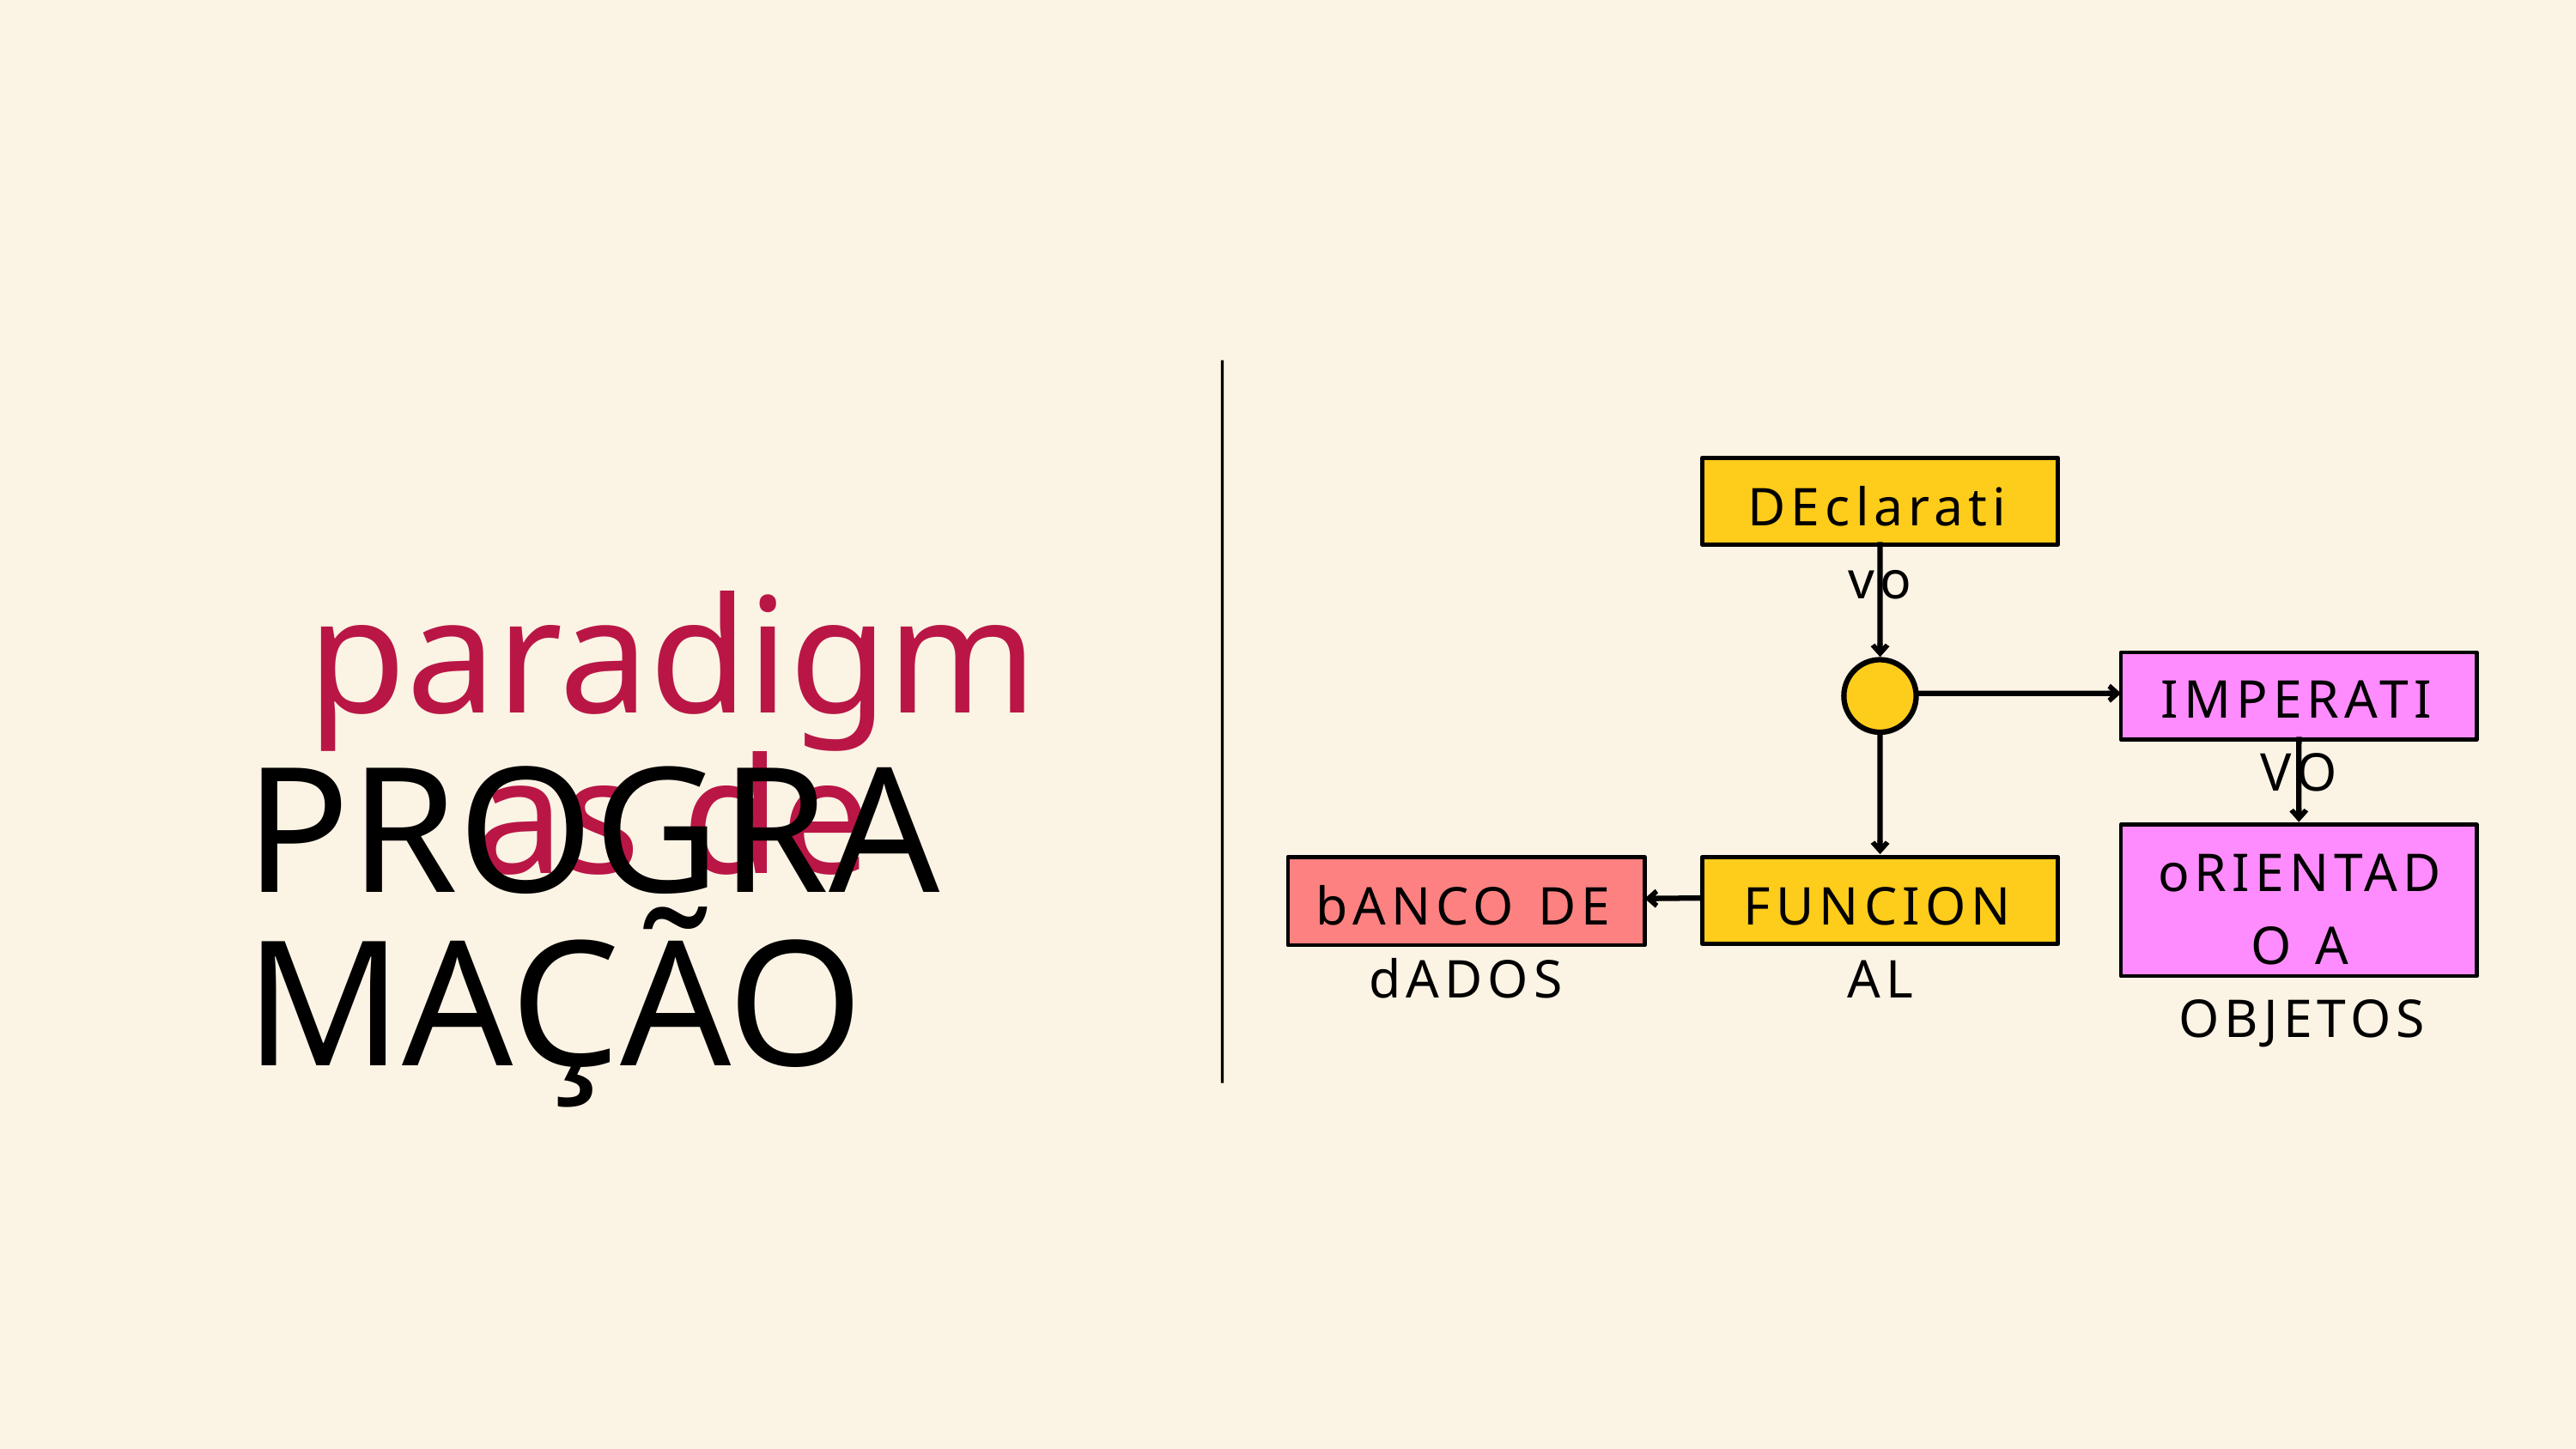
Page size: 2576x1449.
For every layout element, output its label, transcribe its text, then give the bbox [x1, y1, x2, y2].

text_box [1701, 457, 2058, 545]
text_box bANCO DE dADOS [1288, 952, 1643, 1009]
text_box DEclarativo [1735, 552, 1880, 609]
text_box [2120, 824, 2477, 977]
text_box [2120, 652, 2477, 740]
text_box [1701, 857, 2058, 944]
text_box PROGRAMAÇÃO [245, 753, 1053, 1101]
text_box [1843, 659, 1917, 733]
text_box [1874, 741, 1886, 855]
text_box DEclarativo [1880, 552, 2026, 609]
text_box FUNCIONAL [1735, 951, 2026, 1009]
text_box paradigmas de [293, 584, 1053, 753]
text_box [1287, 857, 1645, 946]
text_box oRIENTADO A OBJETOS [2157, 984, 2448, 1049]
text_box IMPERATIVO [2154, 747, 2445, 802]
